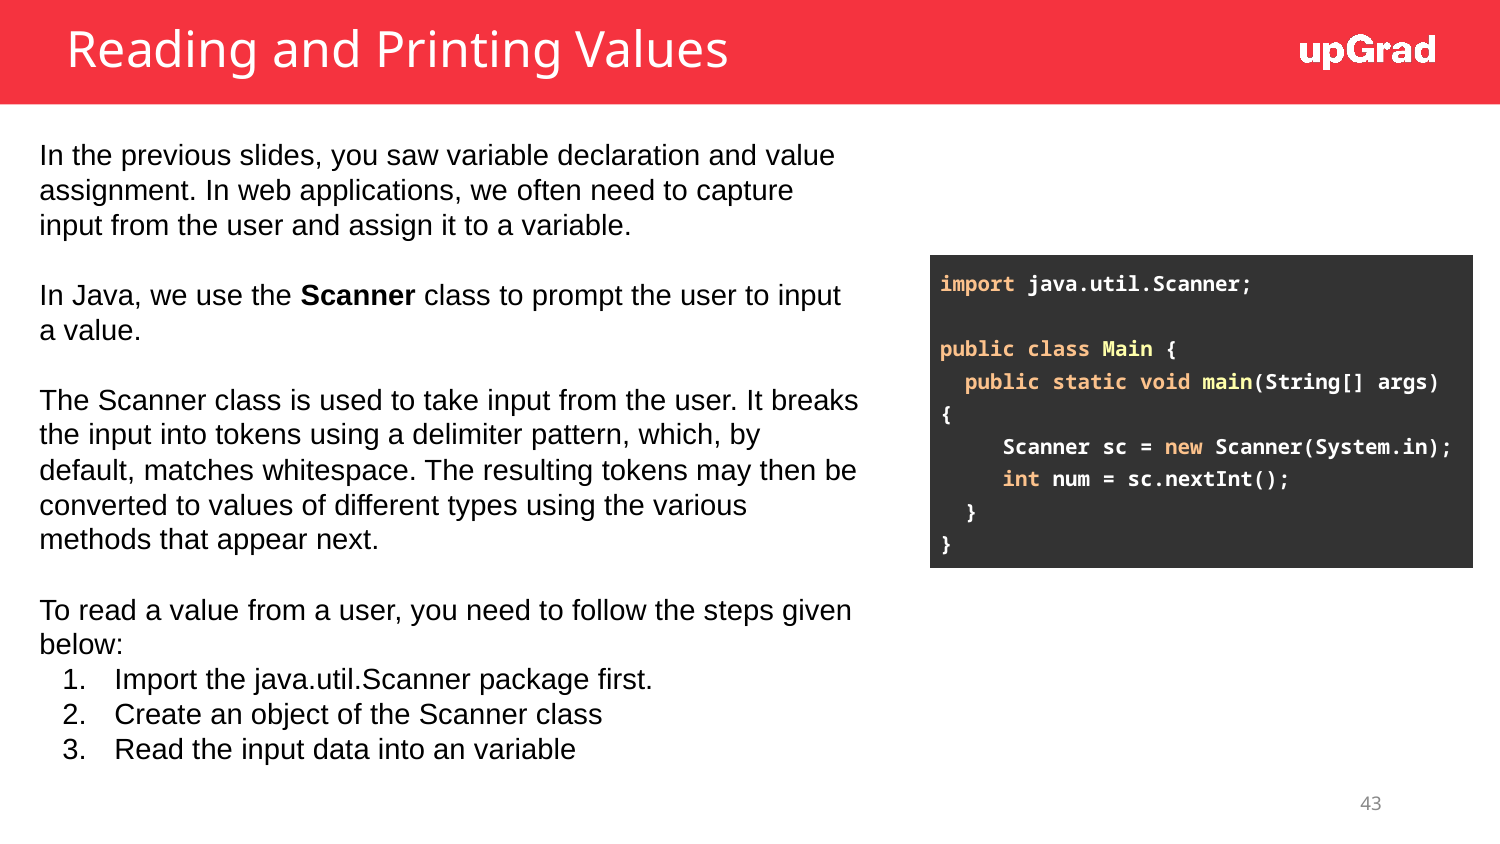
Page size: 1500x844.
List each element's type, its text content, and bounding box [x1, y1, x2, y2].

slide_number ‹#› [1059, 782, 1397, 827]
title Reading and Printing Values [51, 20, 907, 83]
table_header import java.util.Scanner; public class Main { public static void main(String[] args) { Scanner sc = new Scanner(System.in); int num = sc.nextInt(); } } [930, 255, 1473, 568]
picture [1300, 34, 1435, 70]
text_box In the previous slides, you saw variable declaration and value assignment. In web applications, we often need to capture input from the user and assign it to a variable. In Java, we use the Scanner class to prompt the user to input a value. The Scanner class is used to take input from the user. It breaks the input into tokens using a delimiter pattern, which, by default, matches whitespace. The resulting tokens may then be converted to values of different types using the various methods that appear next. To read a value from a user, you need to follow the steps given below: Import the java.util.Scanner package first. Create an object of the Scanner class Read the input data into an variable [24, 121, 880, 782]
